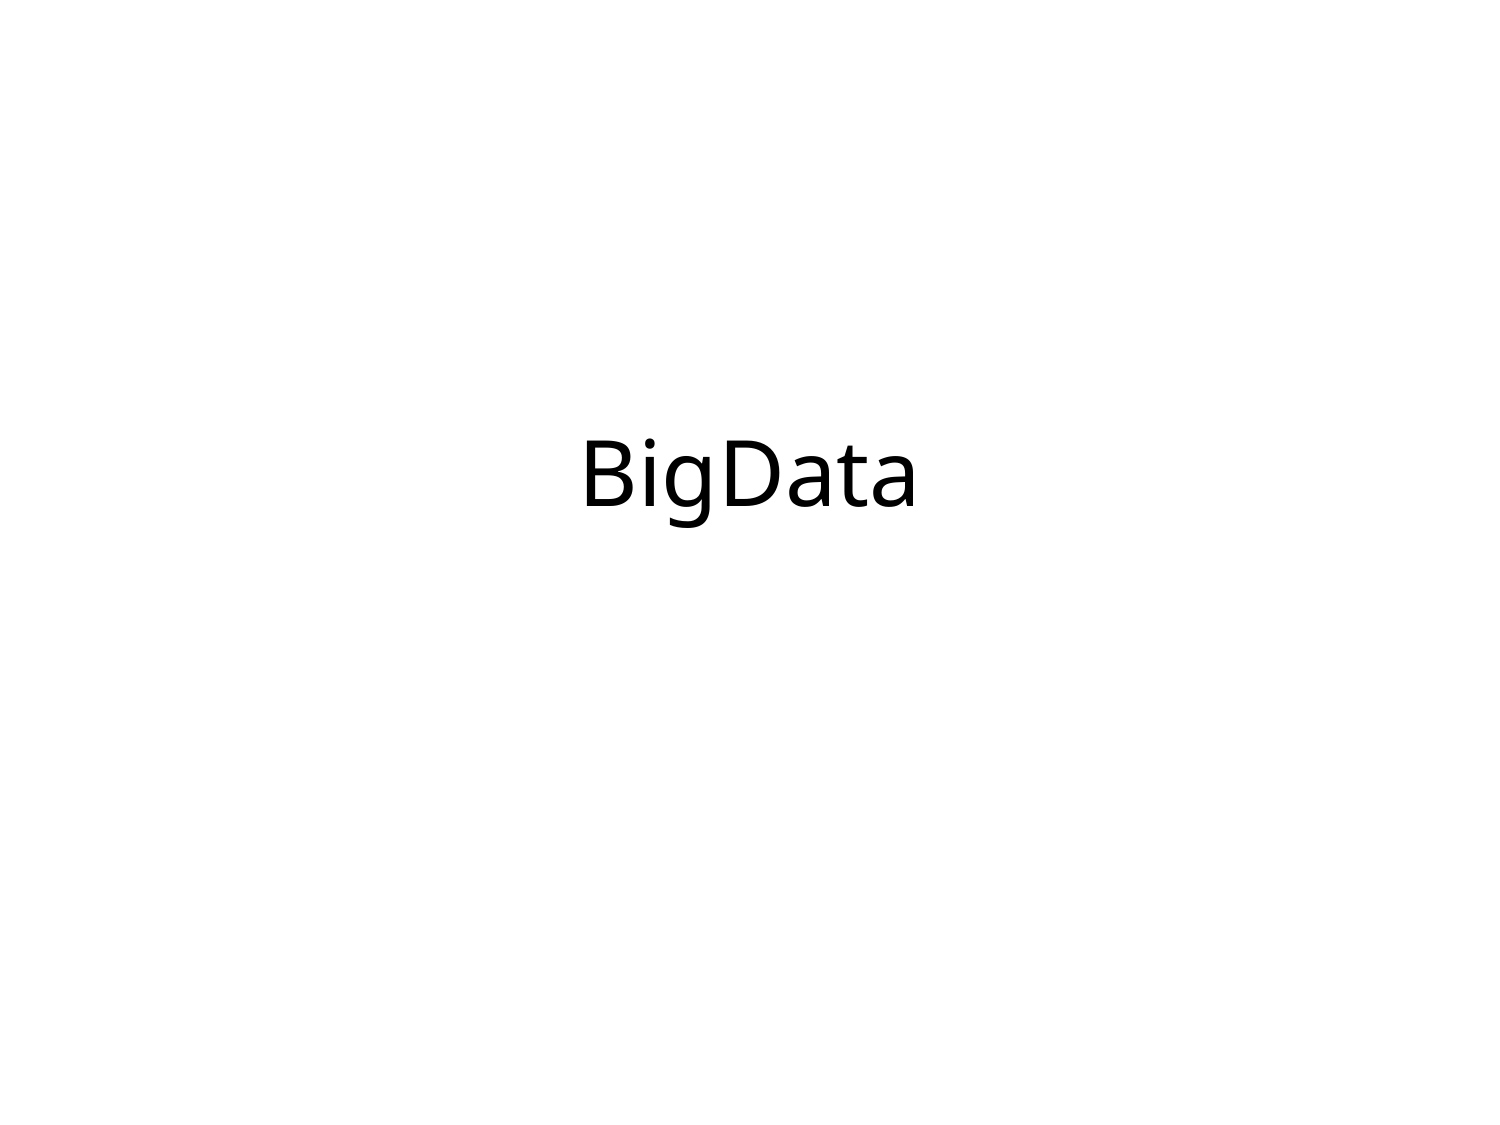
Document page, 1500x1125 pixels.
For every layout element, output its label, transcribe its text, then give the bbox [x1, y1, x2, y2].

title BigData [112, 349, 1388, 591]
